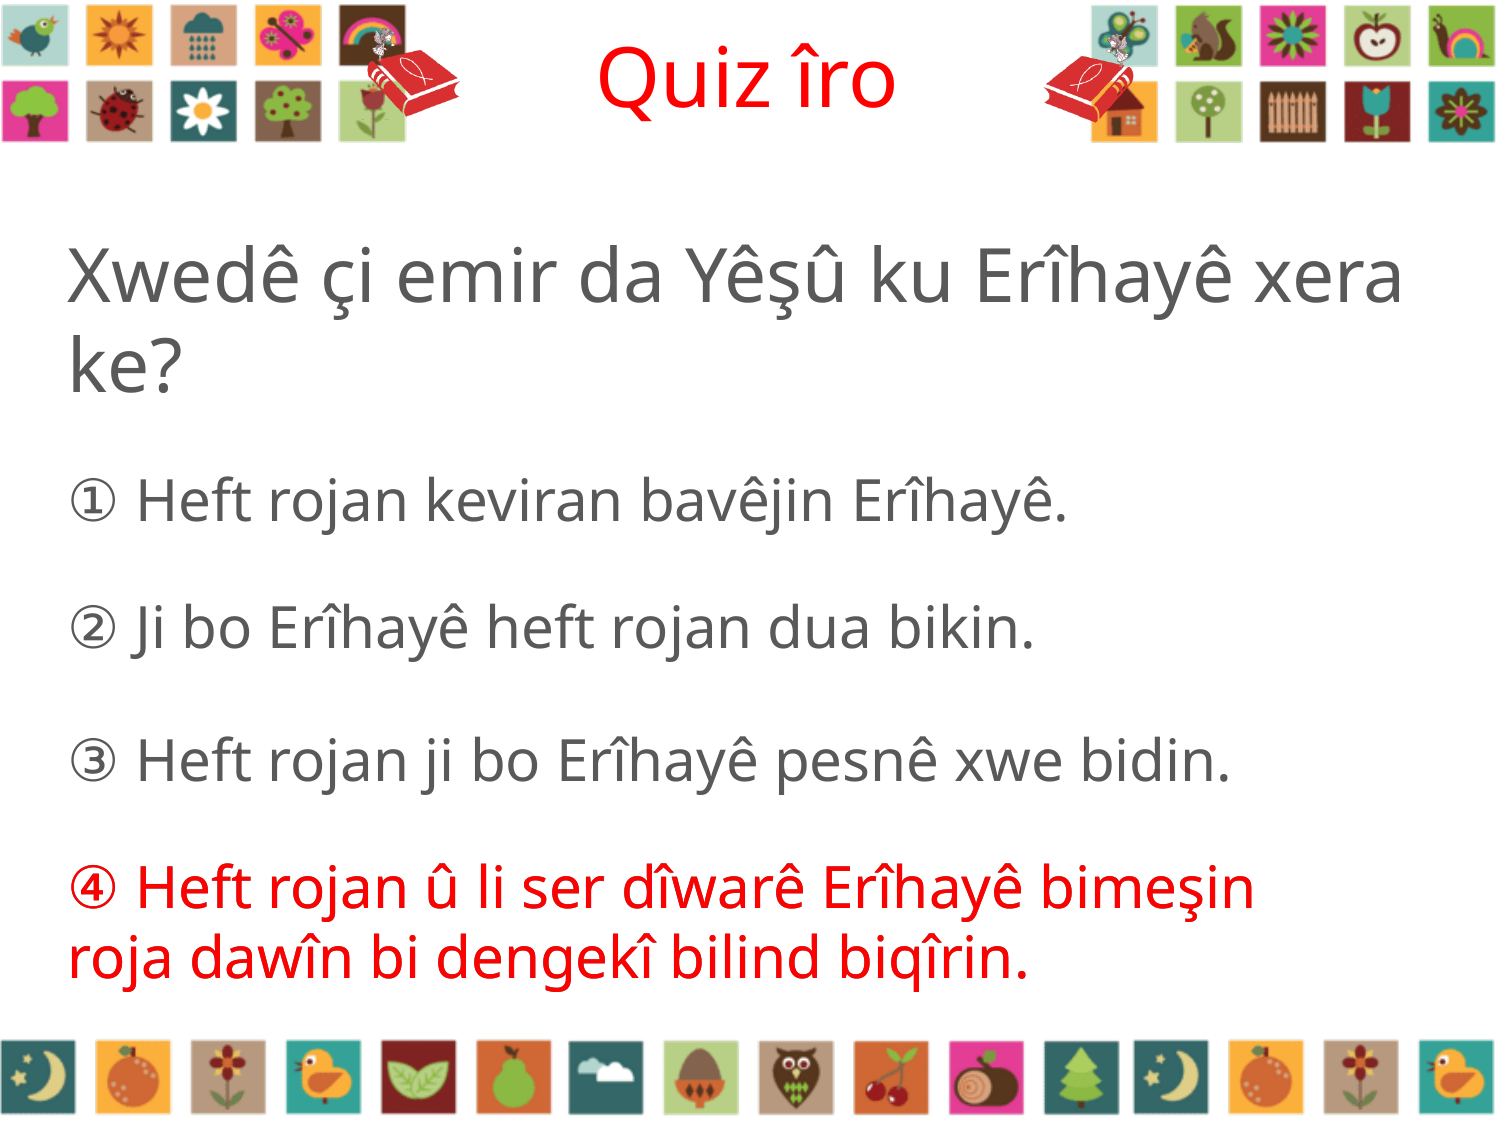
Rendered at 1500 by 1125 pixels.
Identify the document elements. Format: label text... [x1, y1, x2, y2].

picture [0, 3, 492, 150]
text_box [0, 1028, 1500, 1118]
text_box Xwedê çi emir da Yêşû ku Erîhayê xera ke? [53, 219, 1436, 415]
picture [1011, 3, 1500, 150]
text_box ① Heft rojan keviran bavêjin Erîhayê. [53, 456, 1436, 541]
text_box Quiz îro [425, 16, 1076, 131]
text_box ③ Heft rojan ji bo Erîhayê pesnê xwe bidin. [53, 716, 1483, 801]
text_box ② Ji bo Erîhayê heft rojan dua bikin. [53, 582, 1436, 668]
text_box ④ Heft rojan û li ser dîwarê Erîhayê bimeşin roja dawîn bi dengekî bilind biqîrin. [53, 842, 1483, 998]
